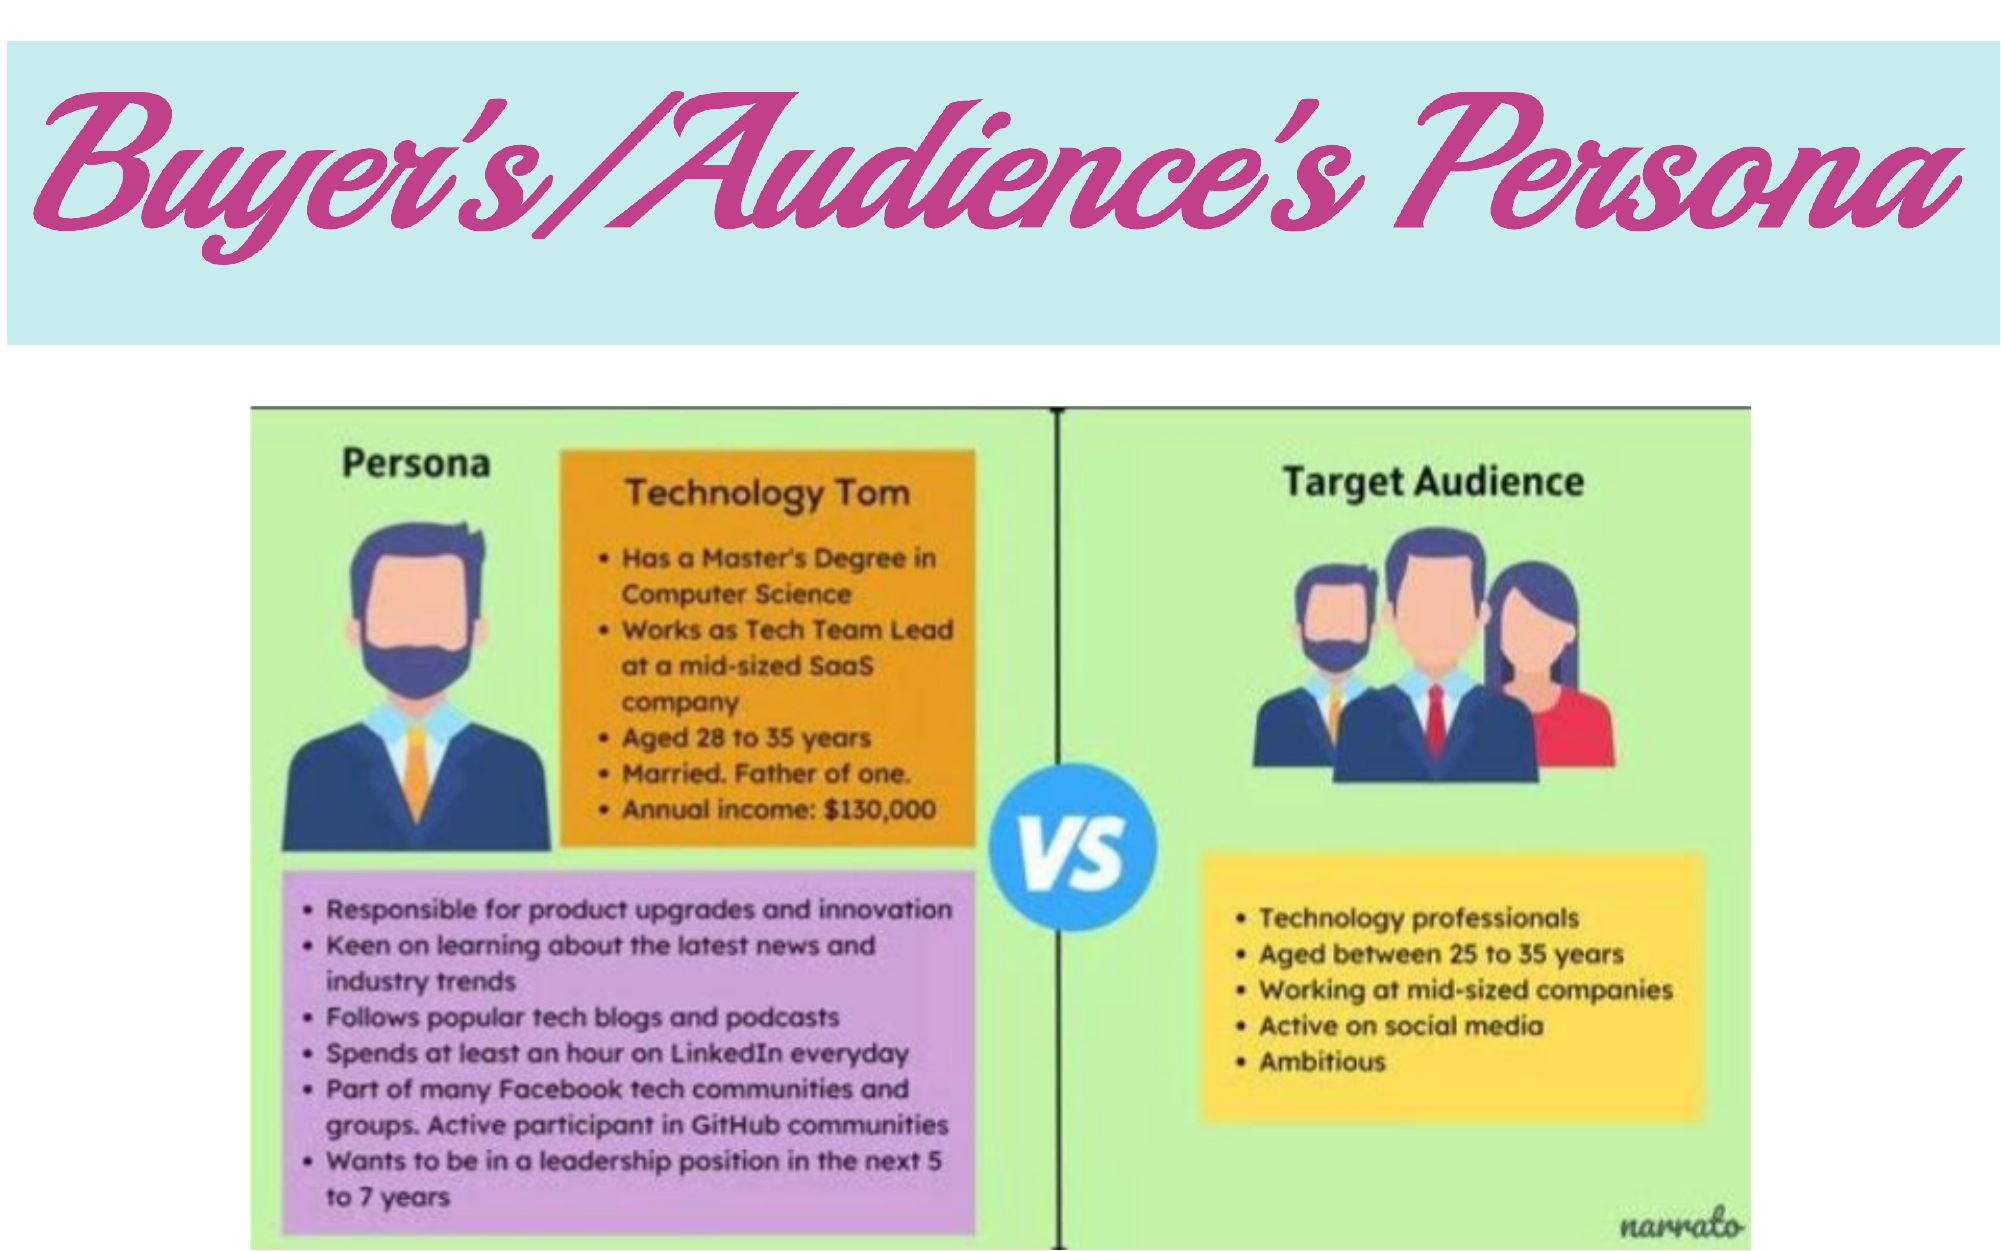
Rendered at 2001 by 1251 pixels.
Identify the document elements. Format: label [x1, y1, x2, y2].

picture [250, 406, 1751, 1250]
text_box [7, 41, 2000, 345]
